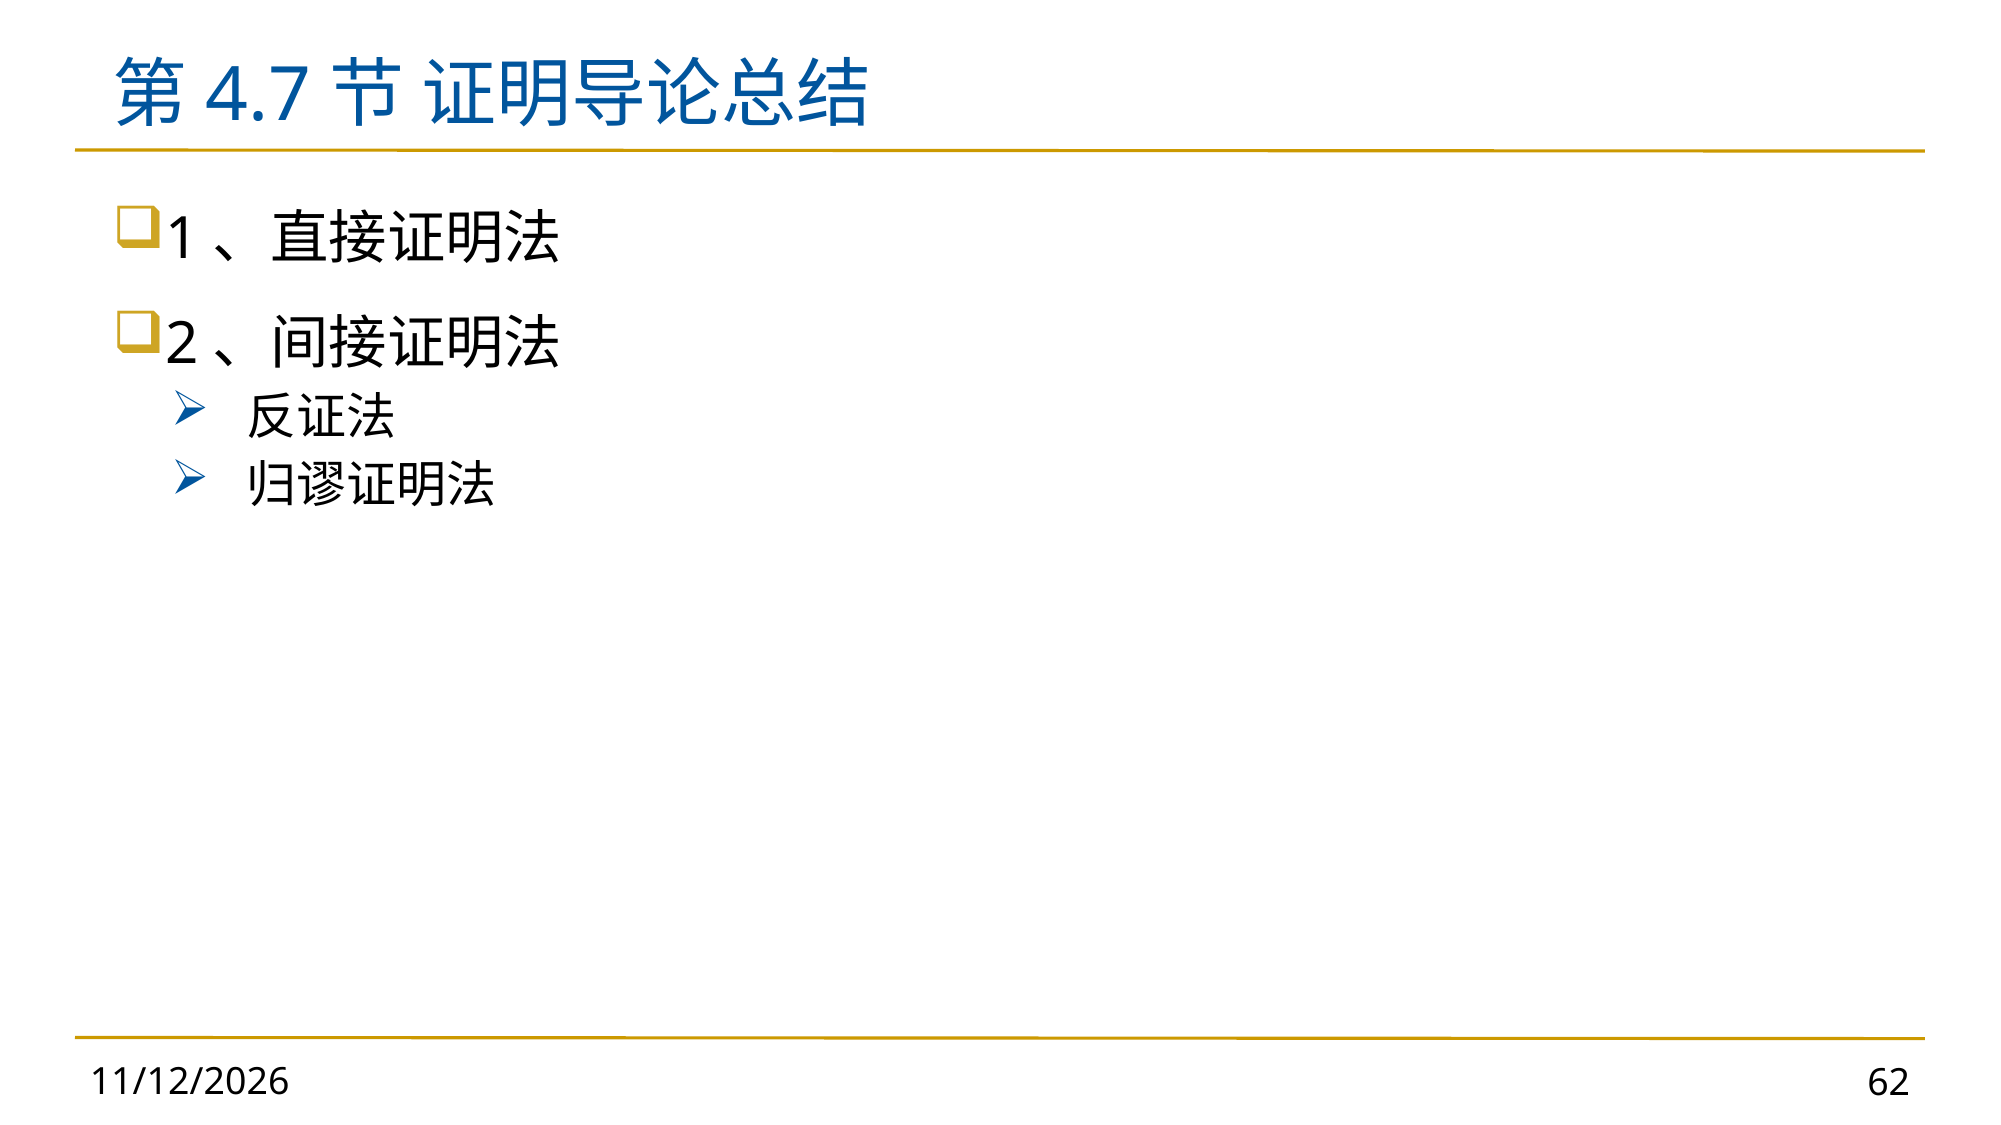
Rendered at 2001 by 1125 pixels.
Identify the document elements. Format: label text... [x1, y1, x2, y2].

list 1、直接证明法 2、间接证明法 反证法 归谬证明法 [97, 178, 1900, 1019]
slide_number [75, 1050, 550, 1111]
title 第4.7节 证明导论总结 [97, 44, 1900, 149]
slide_number 62 [1325, 1050, 1925, 1111]
